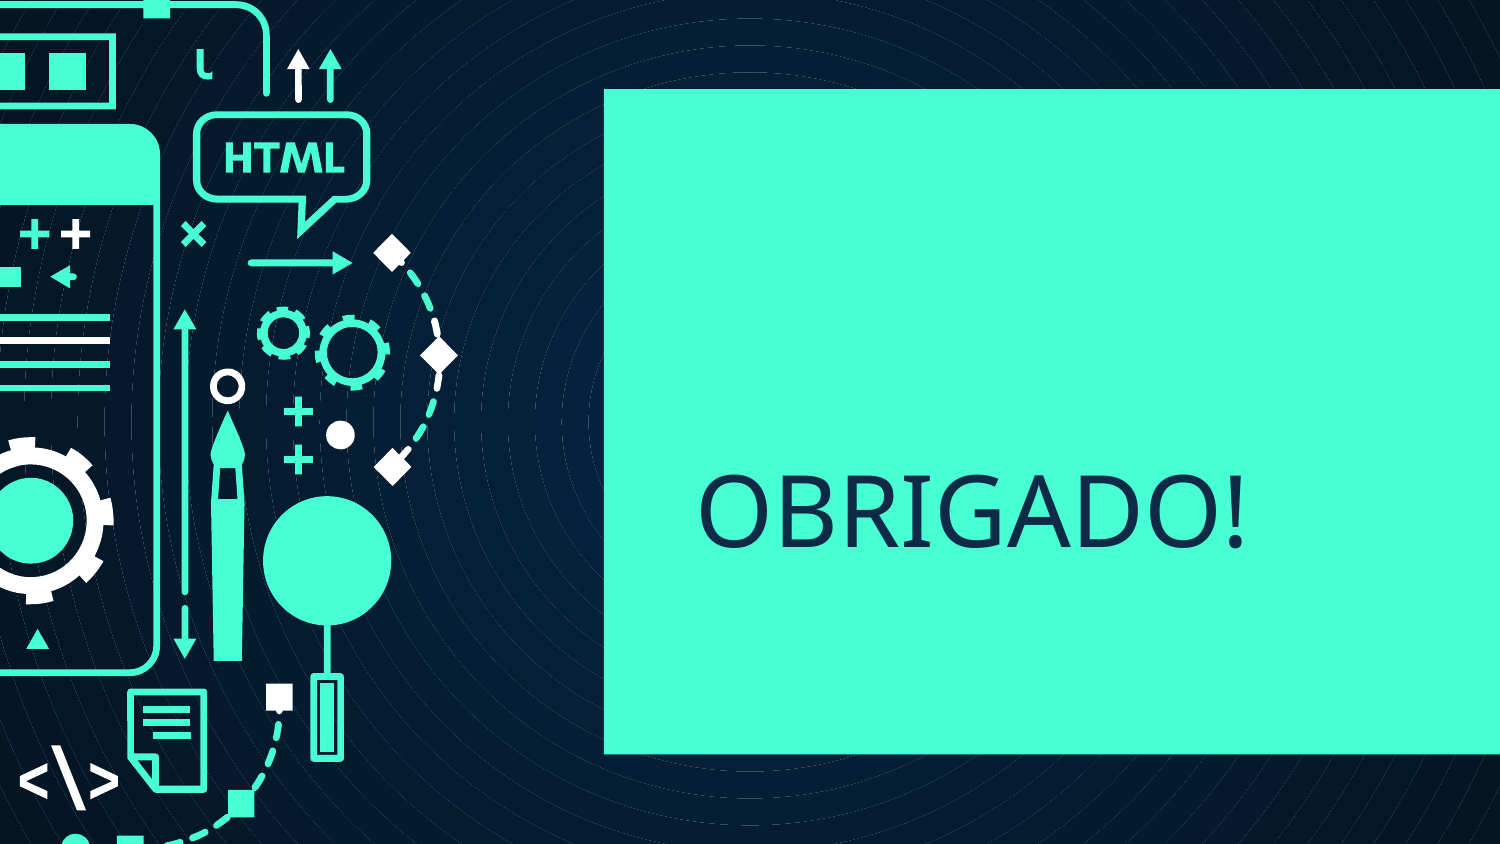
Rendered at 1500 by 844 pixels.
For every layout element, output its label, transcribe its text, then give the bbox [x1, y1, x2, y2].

title SOLUÇÃO [905, 476, 929, 482]
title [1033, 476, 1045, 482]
title SOLUÇÃO [714, 475, 754, 482]
title SOLUÇÃO [1081, 476, 1123, 482]
title OBRIGADO! [680, 482, 1268, 583]
title SOLUÇÃO [955, 475, 997, 482]
title SOLUÇÃO [848, 476, 887, 482]
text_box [0, 0, 459, 844]
title SOLUÇÃO [1163, 475, 1203, 482]
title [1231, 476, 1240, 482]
title SOLUÇÃO [783, 476, 825, 482]
